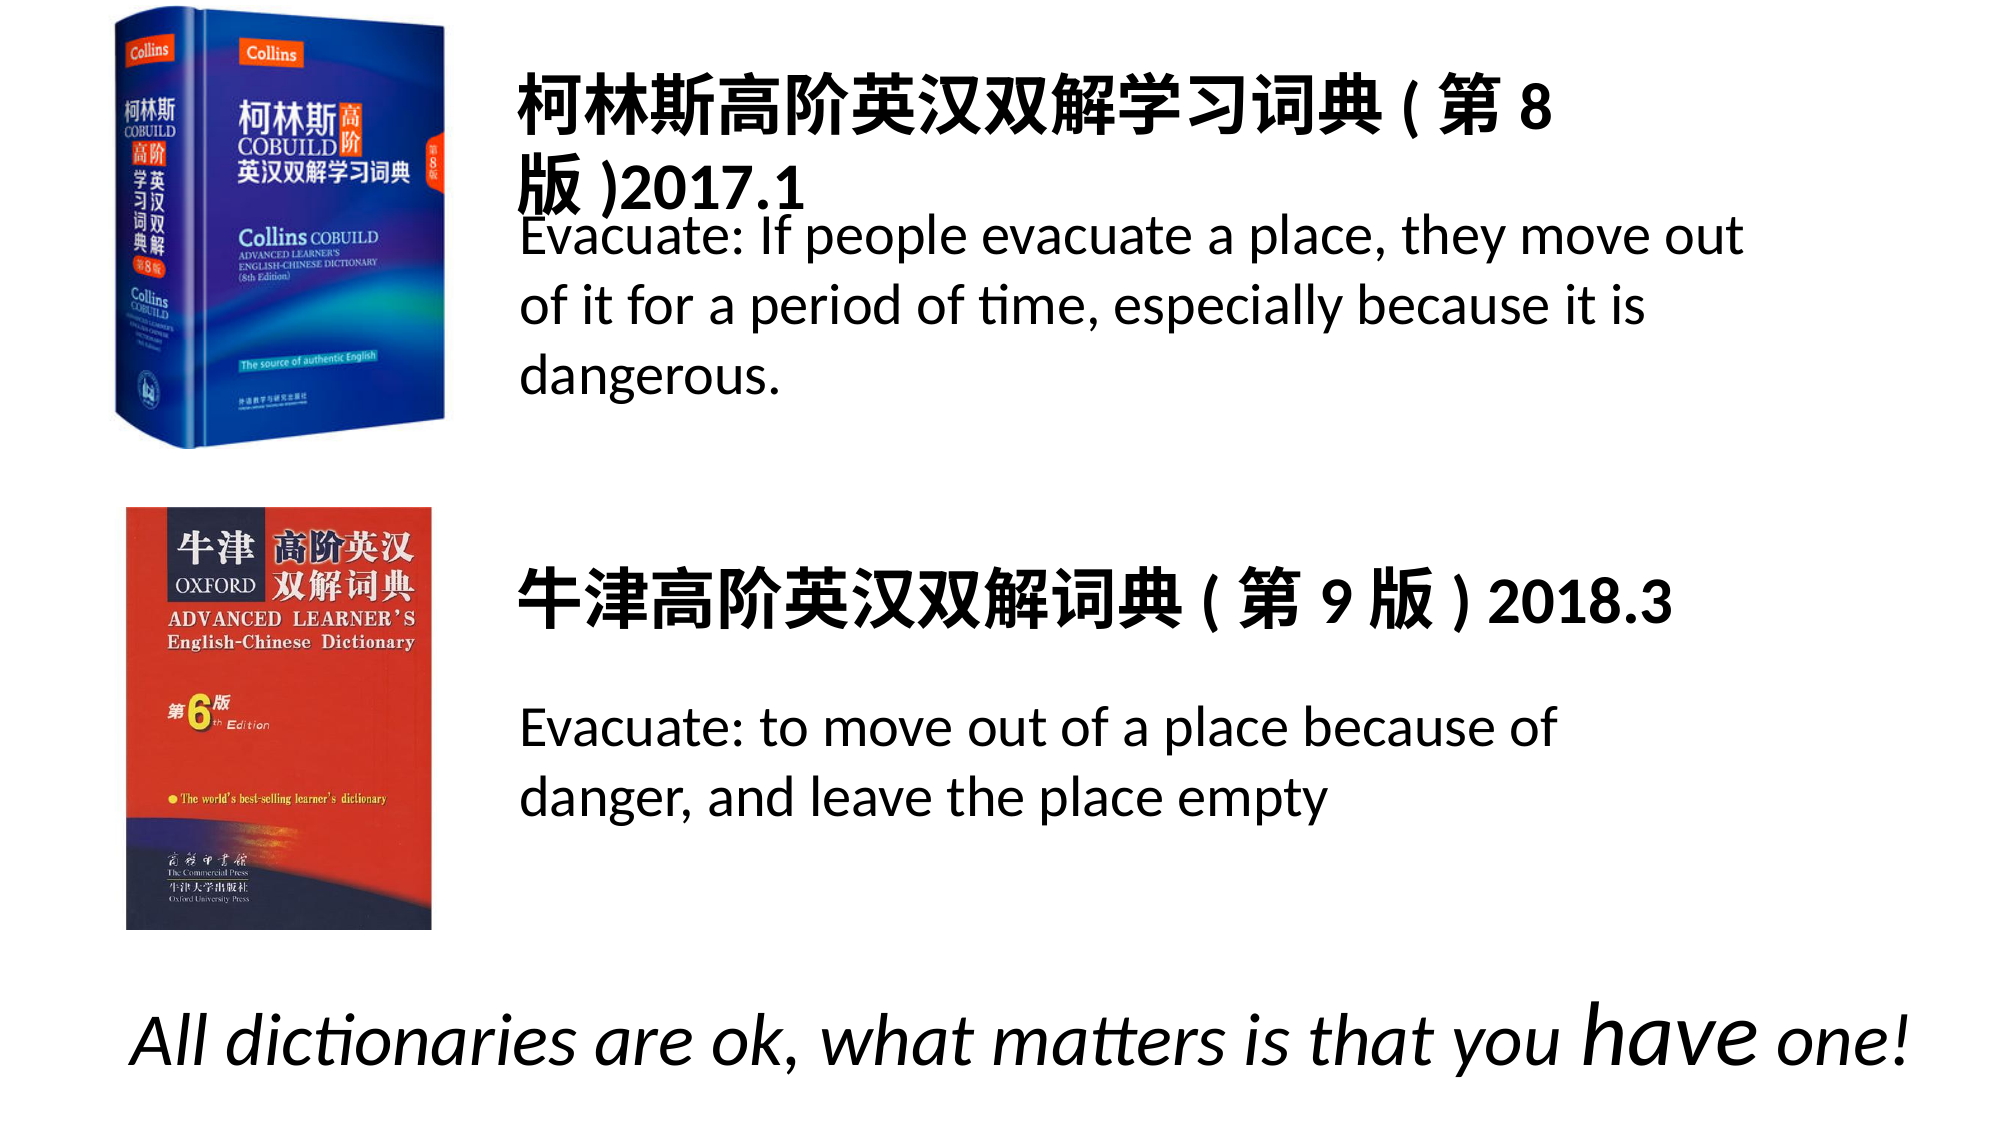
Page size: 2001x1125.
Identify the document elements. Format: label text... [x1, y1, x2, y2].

text_box 柯林斯高阶英汉双解学习词典(第8版)2017.1 [502, 55, 1851, 310]
text_box All dictionaries are ok, what matters is that you have one! [115, 966, 2000, 1091]
picture [58, 5, 502, 449]
text_box Evacuate: If people evacuate a place, they move out of it for a period of time, especially because it is dangerous. [504, 188, 1779, 414]
text_box 牛津高阶英汉双解词典(第9版) 2018.3 [502, 549, 1779, 644]
text_box Evacuate: to move out of a place because of danger, and leave the place empty [504, 680, 1694, 836]
picture [55, 507, 502, 930]
